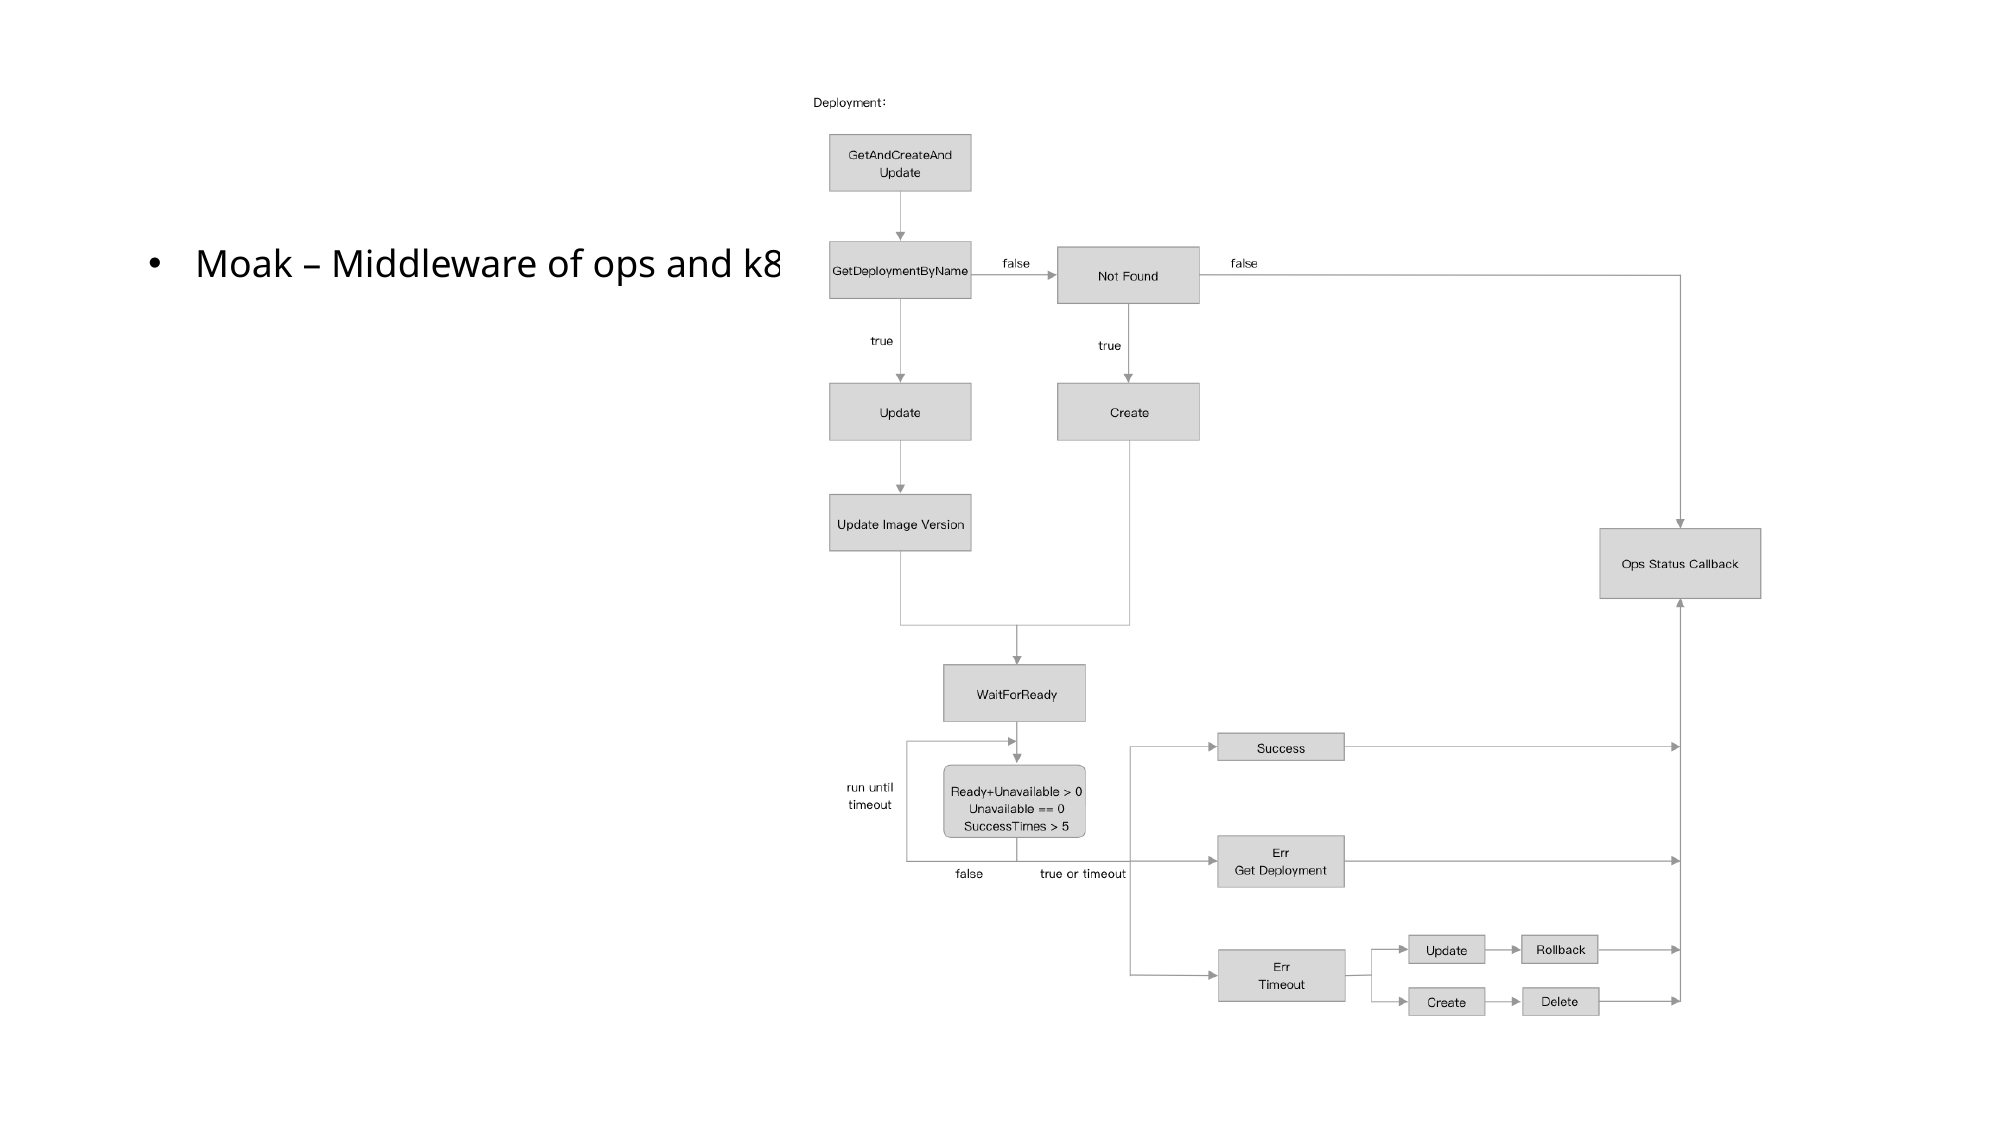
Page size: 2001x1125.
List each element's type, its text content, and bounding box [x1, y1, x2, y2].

text_box Moak – Middleware of ops and k8s [133, 232, 780, 293]
picture [780, 63, 1810, 1073]
